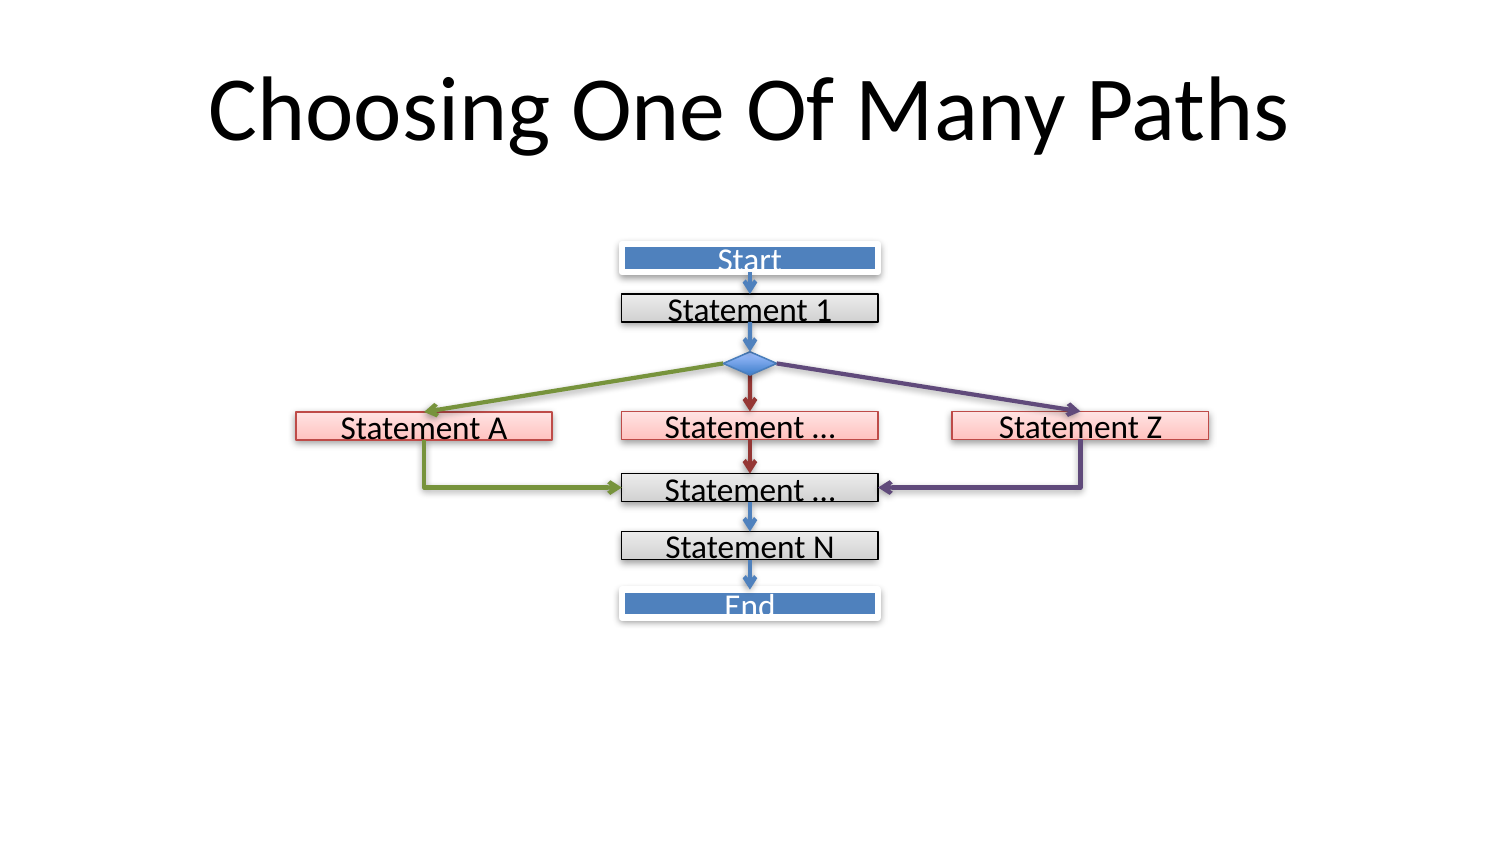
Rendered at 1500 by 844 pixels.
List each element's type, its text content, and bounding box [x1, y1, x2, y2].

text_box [1006, 363, 1081, 412]
text_box Statement N [621, 531, 879, 560]
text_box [955, 362, 1004, 565]
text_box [776, 363, 951, 412]
text_box Start [619, 241, 881, 275]
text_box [423, 363, 499, 413]
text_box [732, 455, 768, 459]
text_box Statement … [621, 473, 879, 502]
text_box End [619, 586, 881, 621]
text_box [498, 364, 547, 563]
text_box Statement … [621, 411, 879, 440]
text_box [724, 353, 774, 376]
text_box Statement Z [1008, 411, 1209, 440]
title Choosing One Of Many Paths [75, 33, 1425, 175]
text_box Statement 1 [621, 293, 879, 323]
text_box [545, 363, 724, 413]
text_box Statement A [295, 411, 493, 441]
